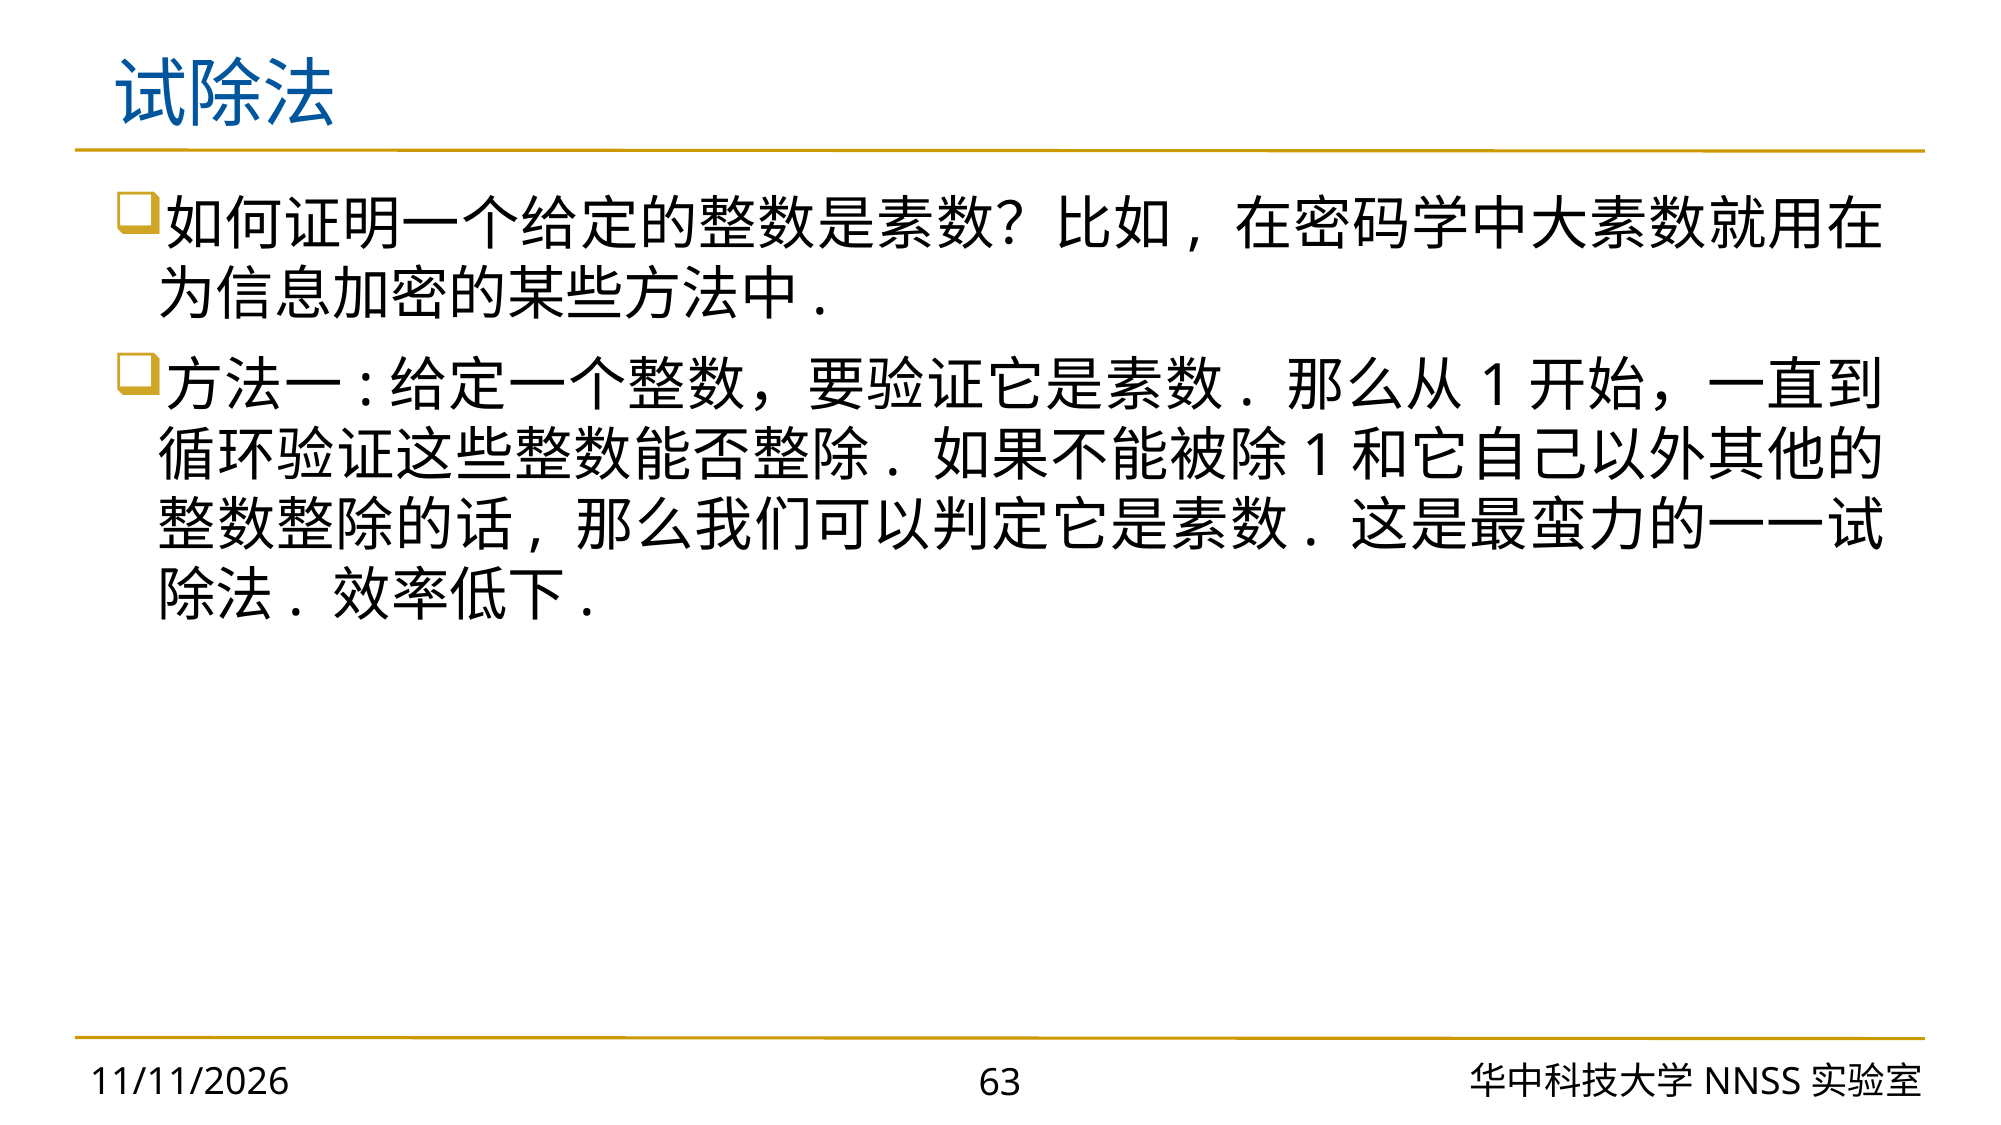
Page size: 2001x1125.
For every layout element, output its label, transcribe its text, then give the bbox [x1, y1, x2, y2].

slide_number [75, 1050, 550, 1111]
footer 华中科技大学NNSS实验室 [1262, 1050, 1938, 1113]
slide_number 63 [699, 1050, 1262, 1111]
title 试除法 [97, 44, 1900, 149]
